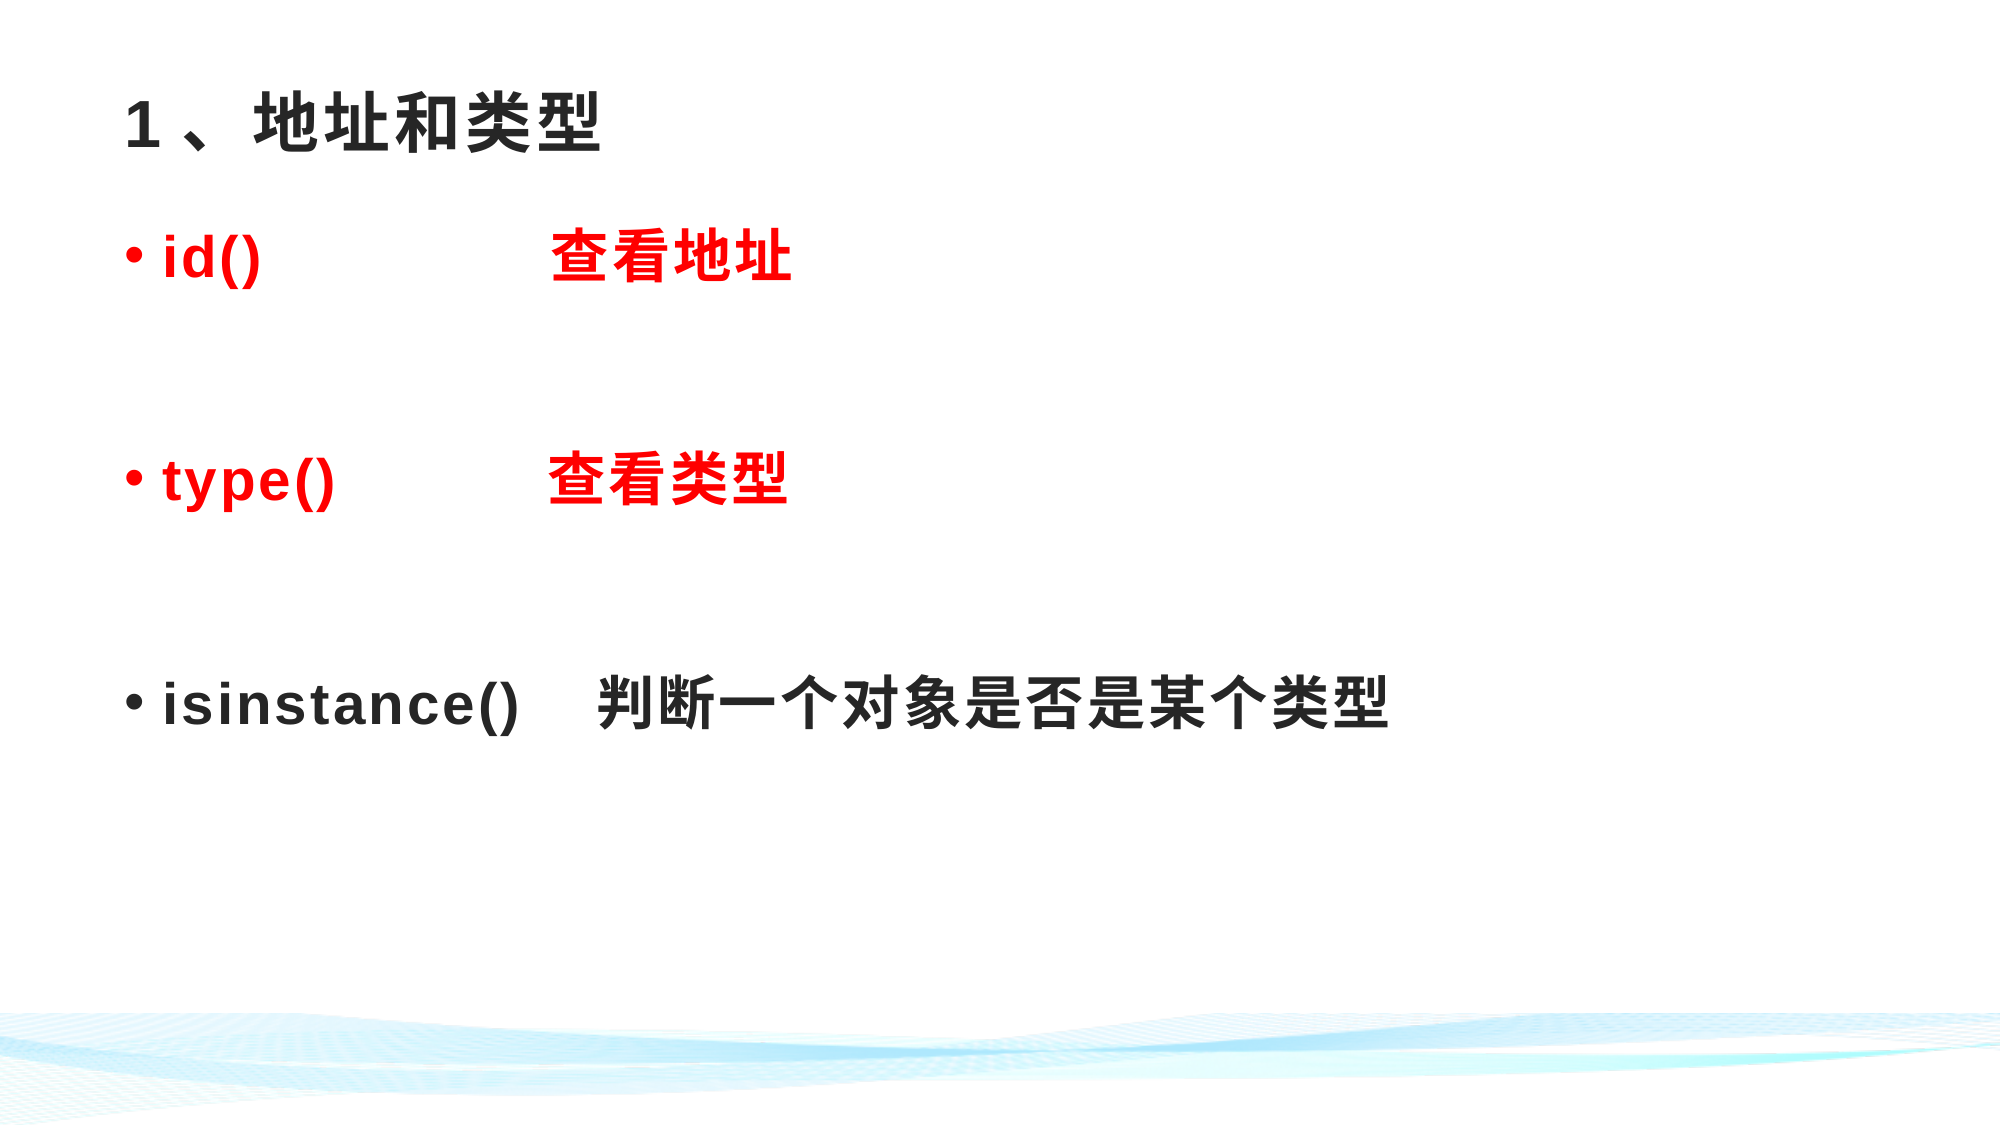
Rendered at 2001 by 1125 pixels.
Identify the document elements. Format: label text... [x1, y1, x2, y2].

picture [0, 1013, 2000, 1125]
list id() 查看地址 type() 查看类型 isinstance() 判断一个对象是否是某个类型 [109, 190, 1891, 1041]
title 1、地址和类型 [109, 72, 1891, 190]
